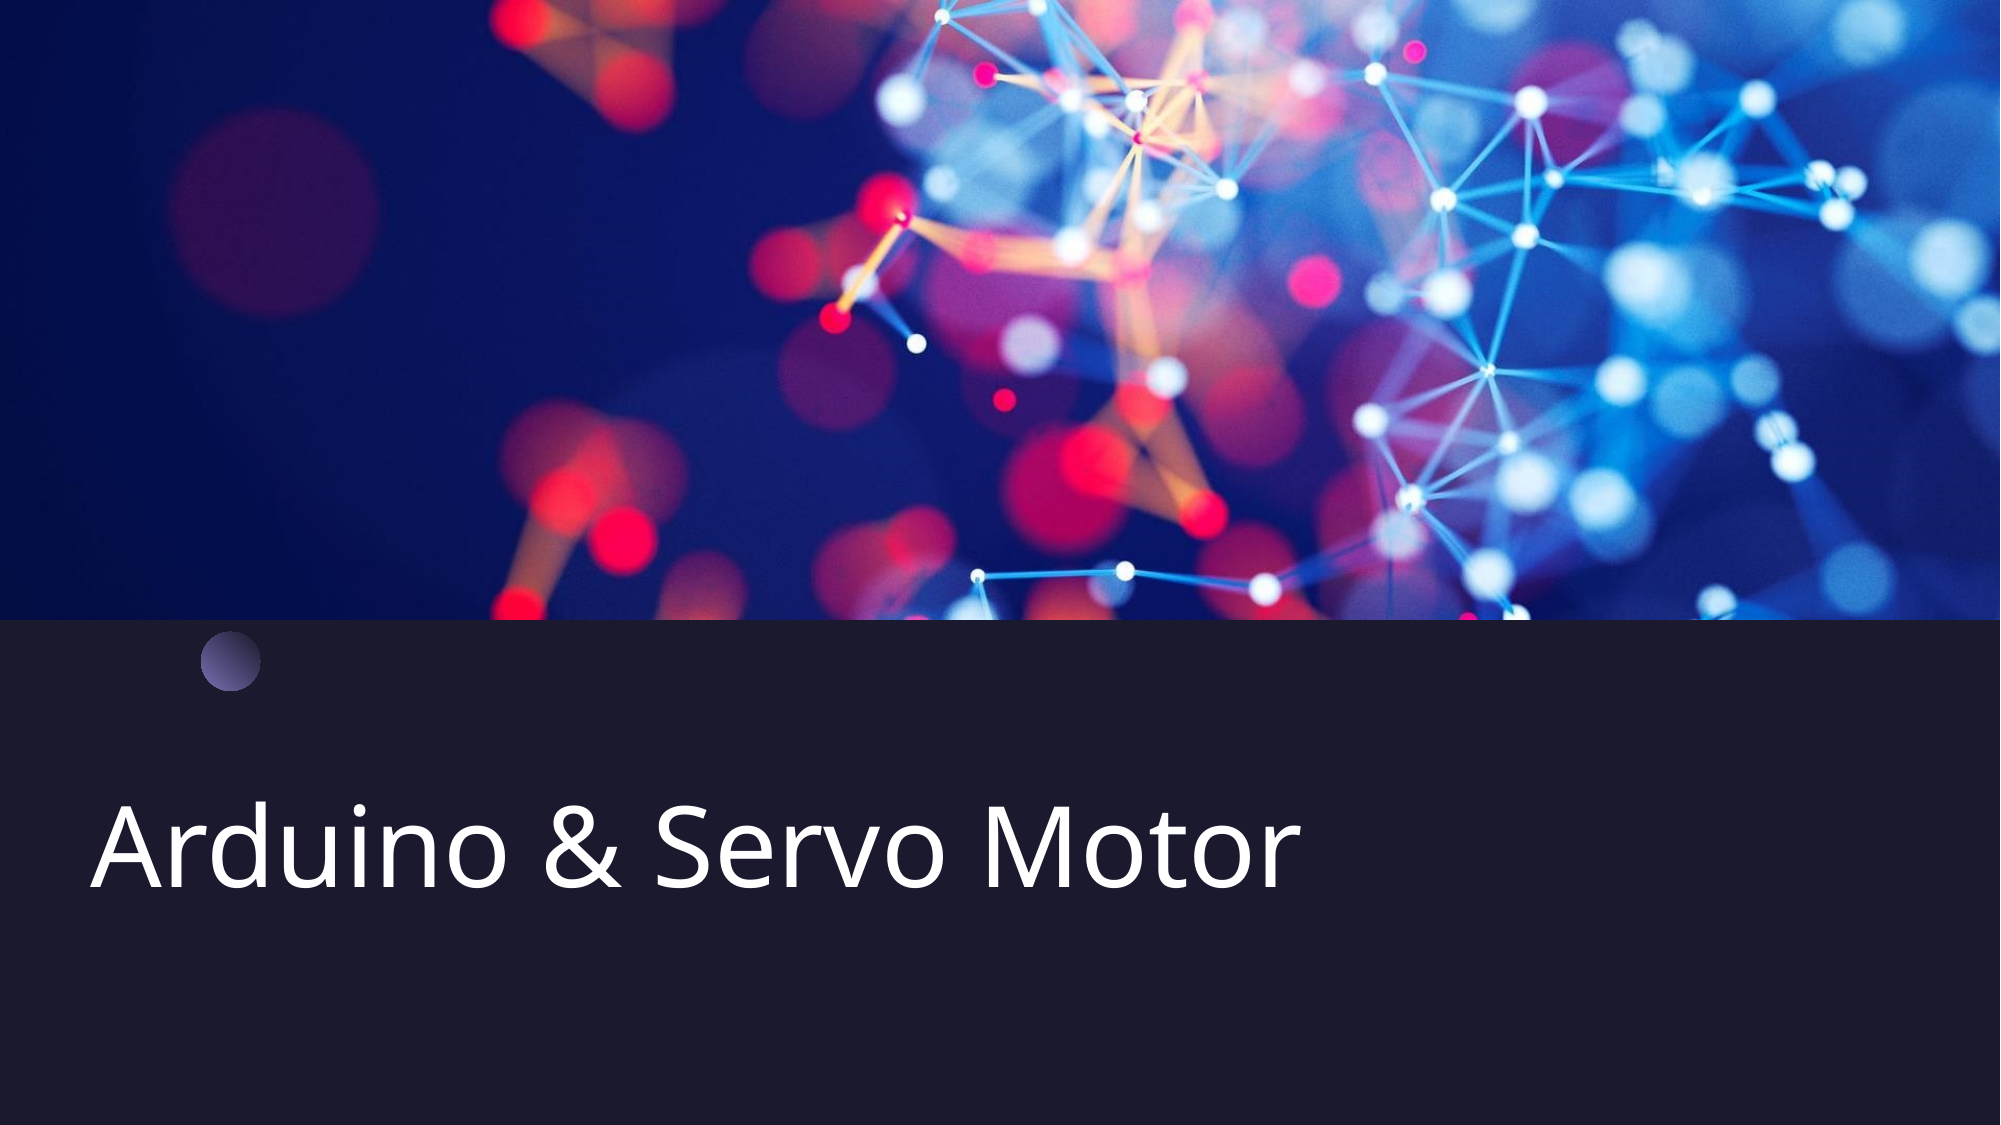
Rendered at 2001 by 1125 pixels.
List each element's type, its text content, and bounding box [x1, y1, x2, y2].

picture [0, 0, 2000, 620]
title Arduino & Servo Motor [90, 663, 1914, 1039]
